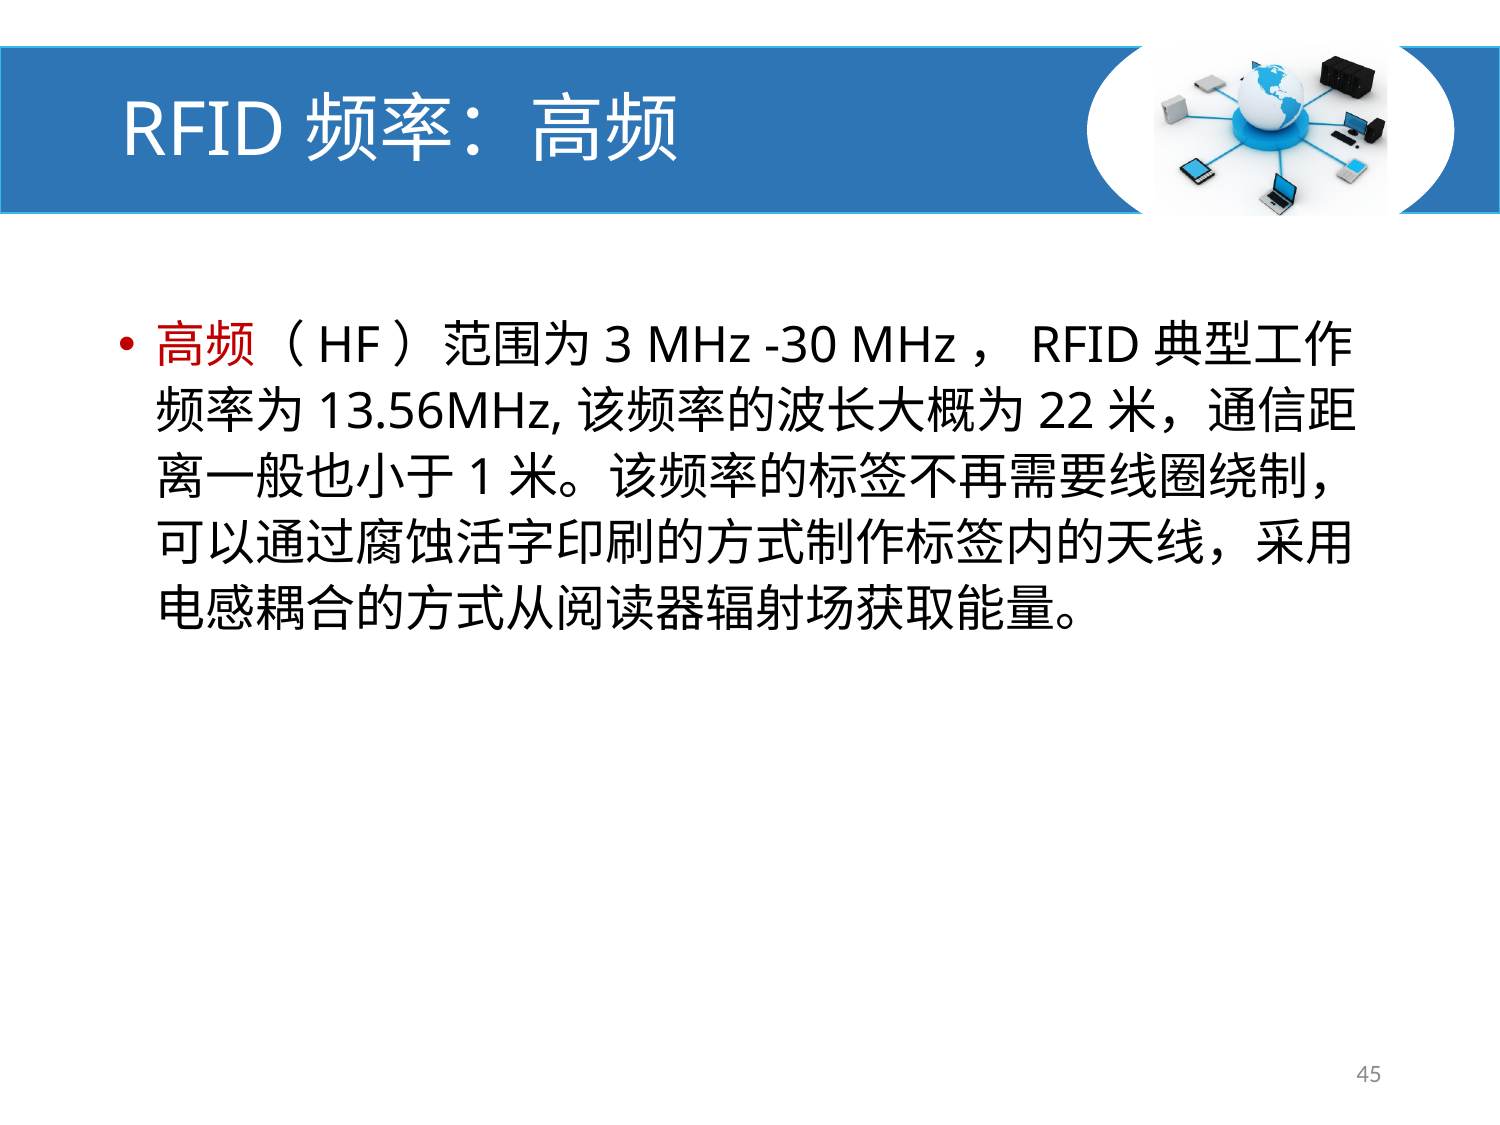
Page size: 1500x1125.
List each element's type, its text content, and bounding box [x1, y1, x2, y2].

slide_number 45 [1059, 1042, 1397, 1103]
list 高频（HF）范围为3 MHz -30 MHz，RFID典型工作频率为13.56MHz,该频率的波长大概为22米，通信距离一般也小于1米。该频率的标签不再需要线圈绕制，可以通过腐蚀活字印刷的方式制作标签内的天线，采用电感耦合的方式从阅读器辐射场获取能量。 [103, 299, 1397, 1014]
title RFID频率：高频 [105, 50, 1060, 214]
picture [1154, 46, 1388, 216]
